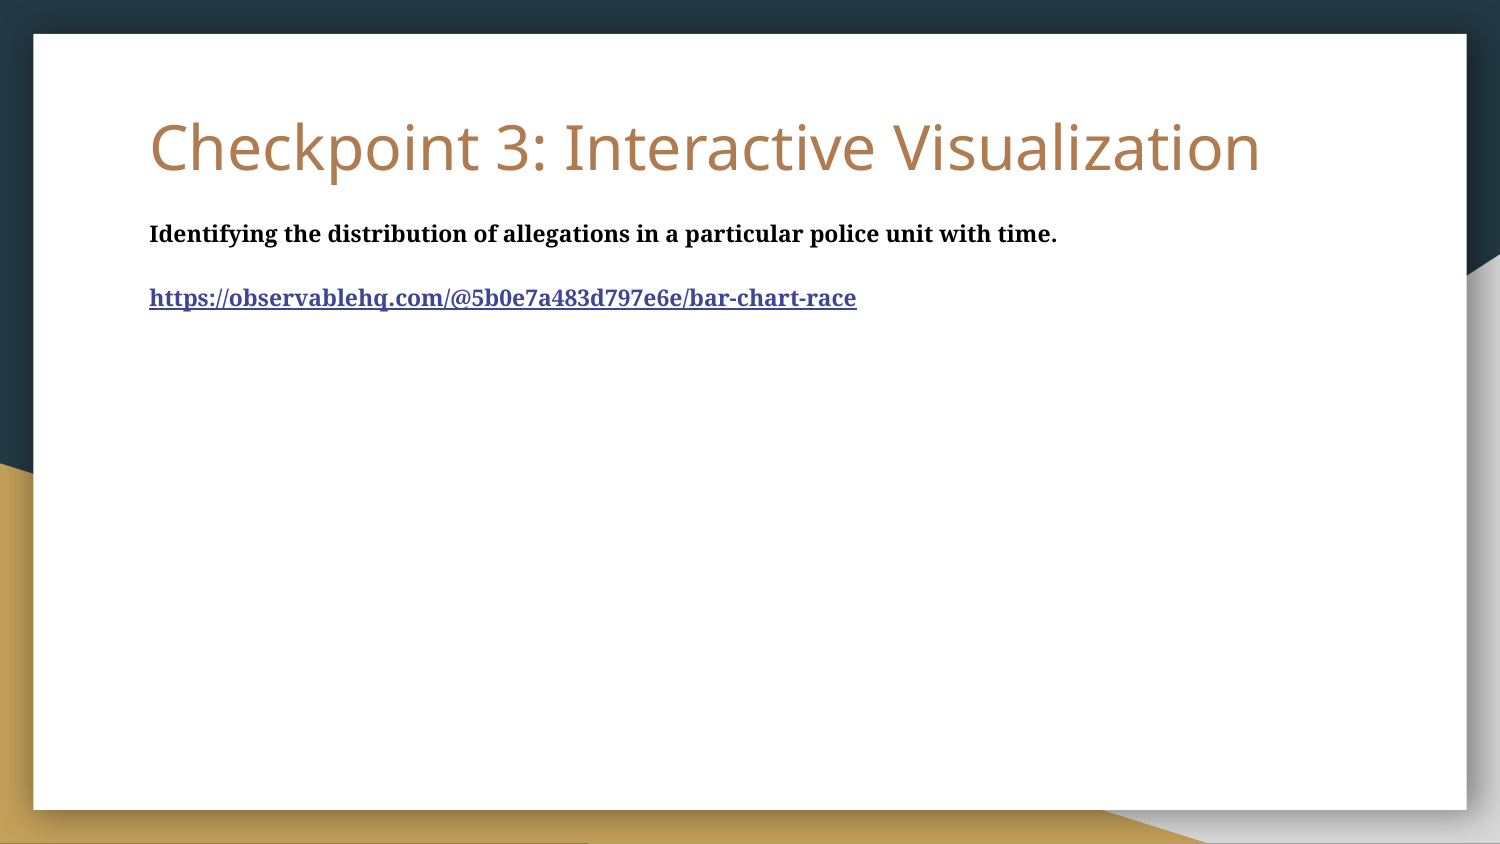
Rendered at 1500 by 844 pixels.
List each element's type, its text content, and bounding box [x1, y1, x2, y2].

title Checkpoint 3: Interactive Visualization [134, 93, 1366, 250]
list Identifying the distribution of allegations in a particular police unit with time. https://observablehq.com/@5b0e7a483d797e6e/bar-chart-race [134, 200, 1324, 363]
